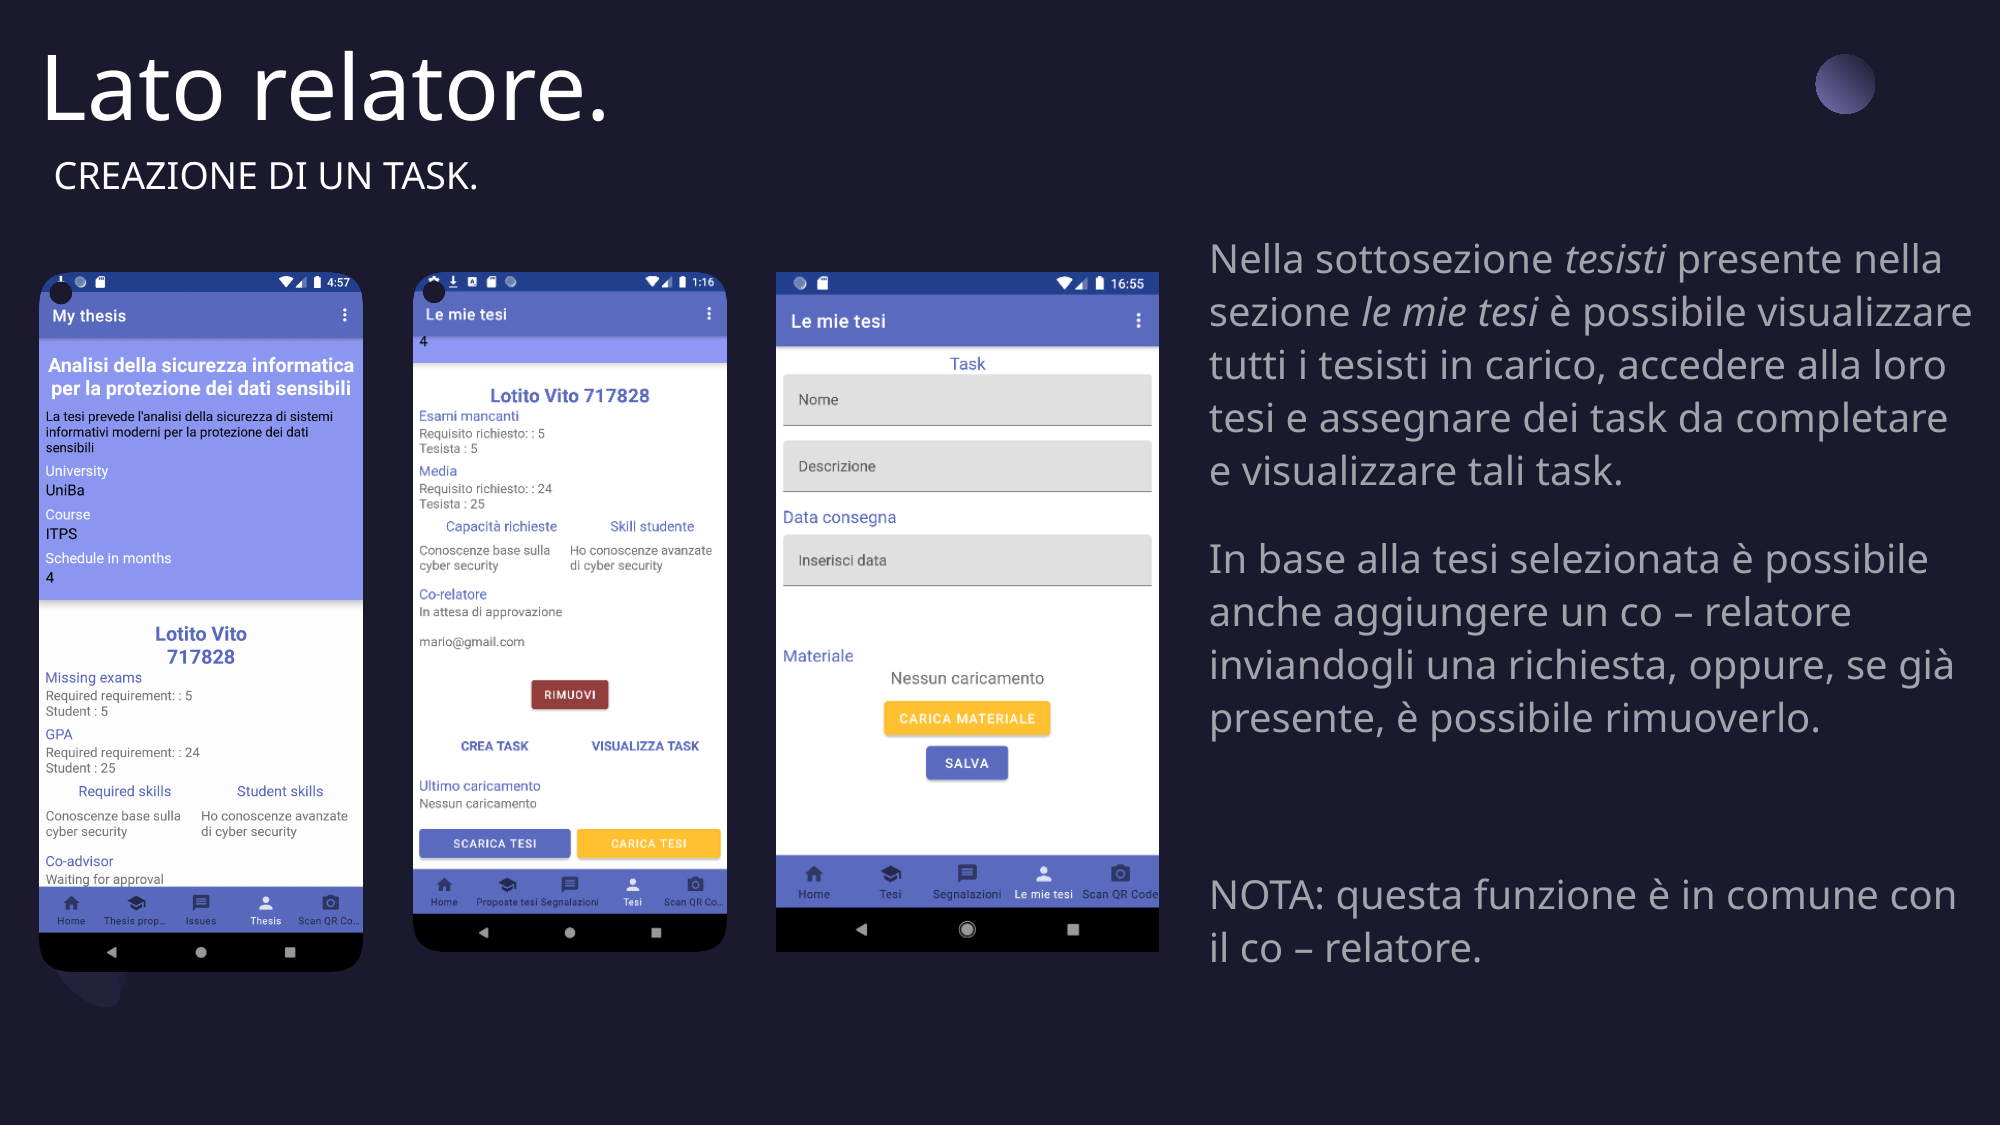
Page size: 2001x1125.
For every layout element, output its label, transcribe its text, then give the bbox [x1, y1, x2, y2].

list Nella sottosezione tesisti presente nella sezione le mie tesi è possibile visualizzare tutti i tesisti in carico, accedere alla loro tesi e assegnare dei task da completare e visualizzare tali task. In base alla tesi selezionata è possibile anche aggiungere un co – relatore inviandogli una richiesta, oppure, se già presente, è possibile rimuoverlo. NOTA: questa funzione è in comune con il co – relatore. [1209, 229, 1980, 1025]
picture [39, 272, 363, 972]
picture [776, 272, 1159, 952]
text_box CREAZIONE DI UN TASK. [38, 144, 495, 205]
picture [412, 272, 727, 952]
title Lato relatore. [39, 29, 1860, 139]
